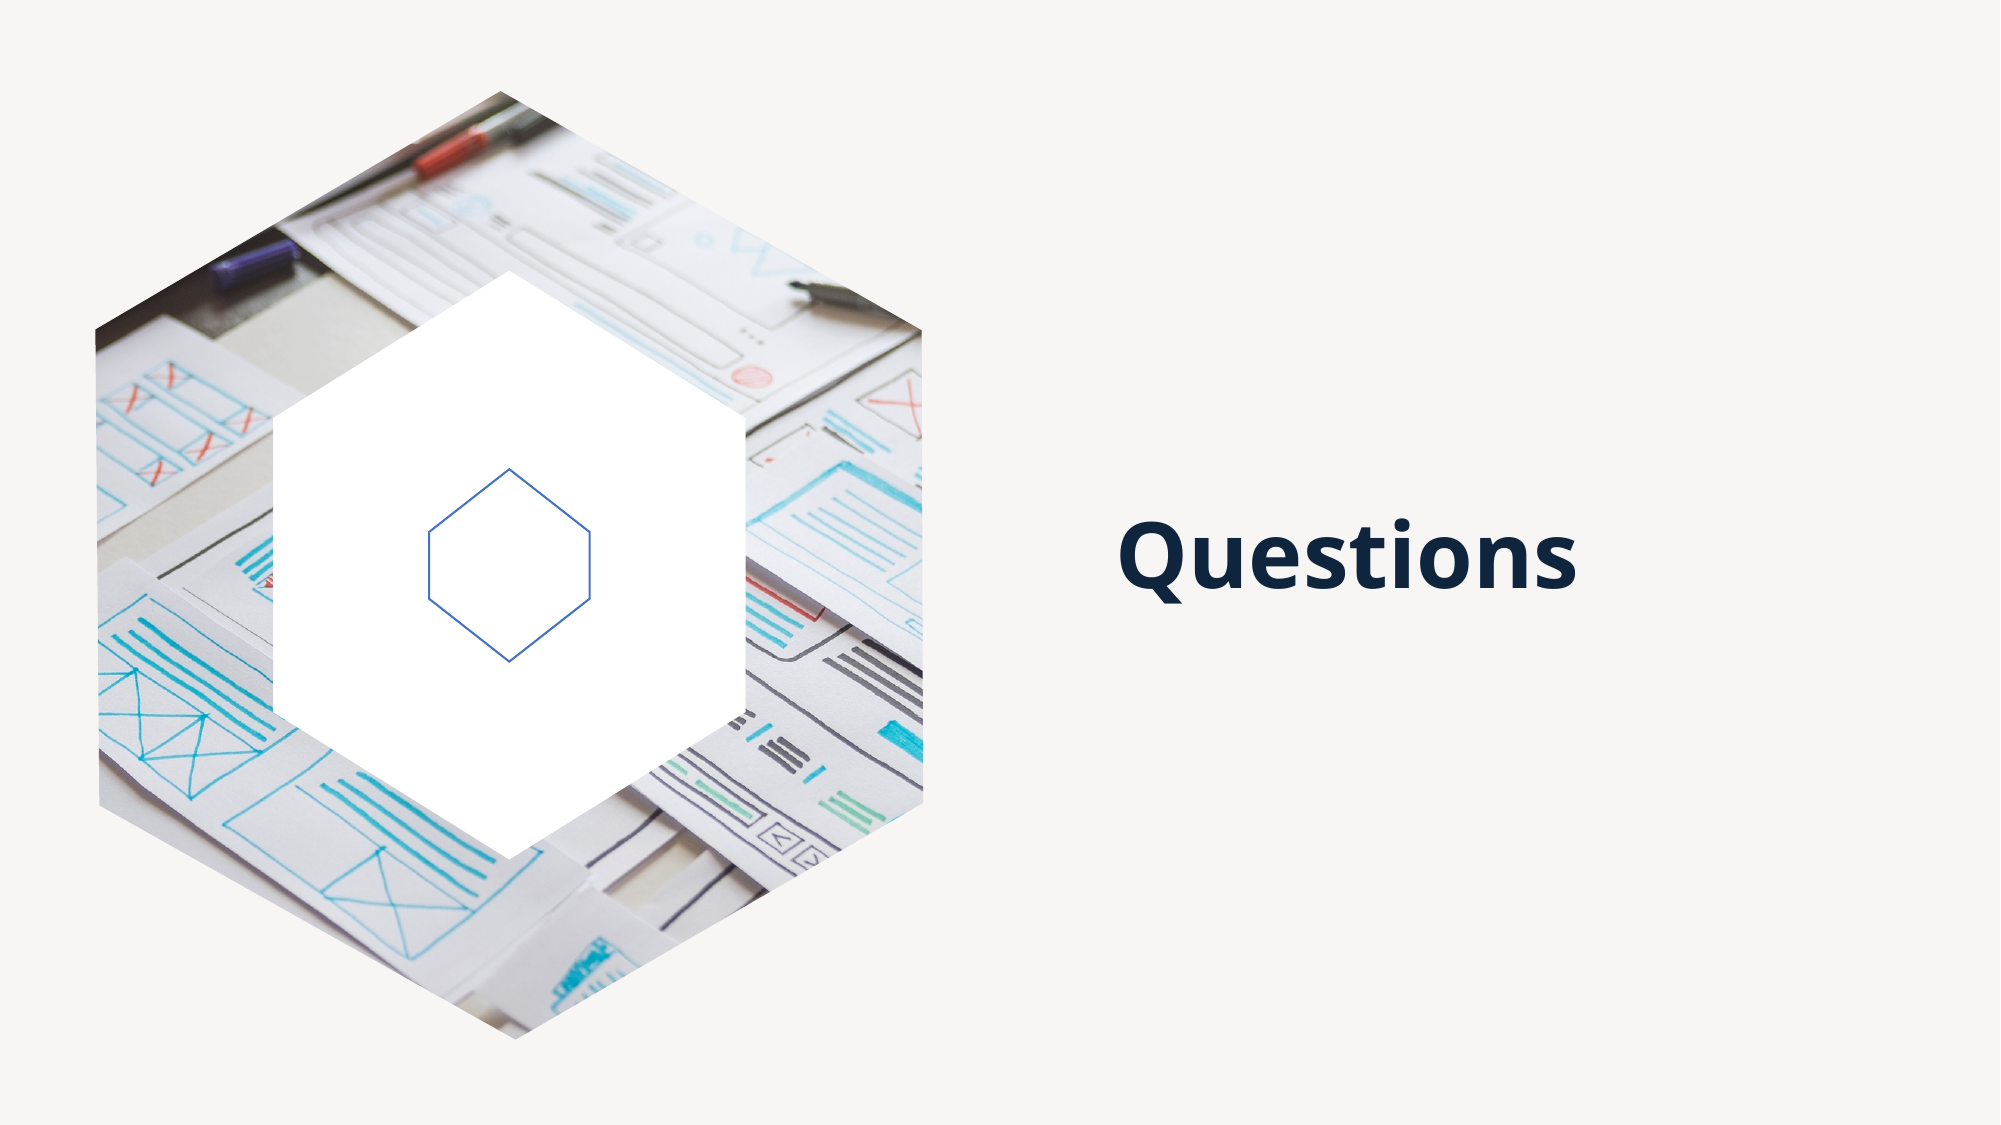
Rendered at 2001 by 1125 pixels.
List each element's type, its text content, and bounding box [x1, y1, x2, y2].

title Questions [1100, 330, 1830, 787]
picture [95, 91, 924, 1040]
